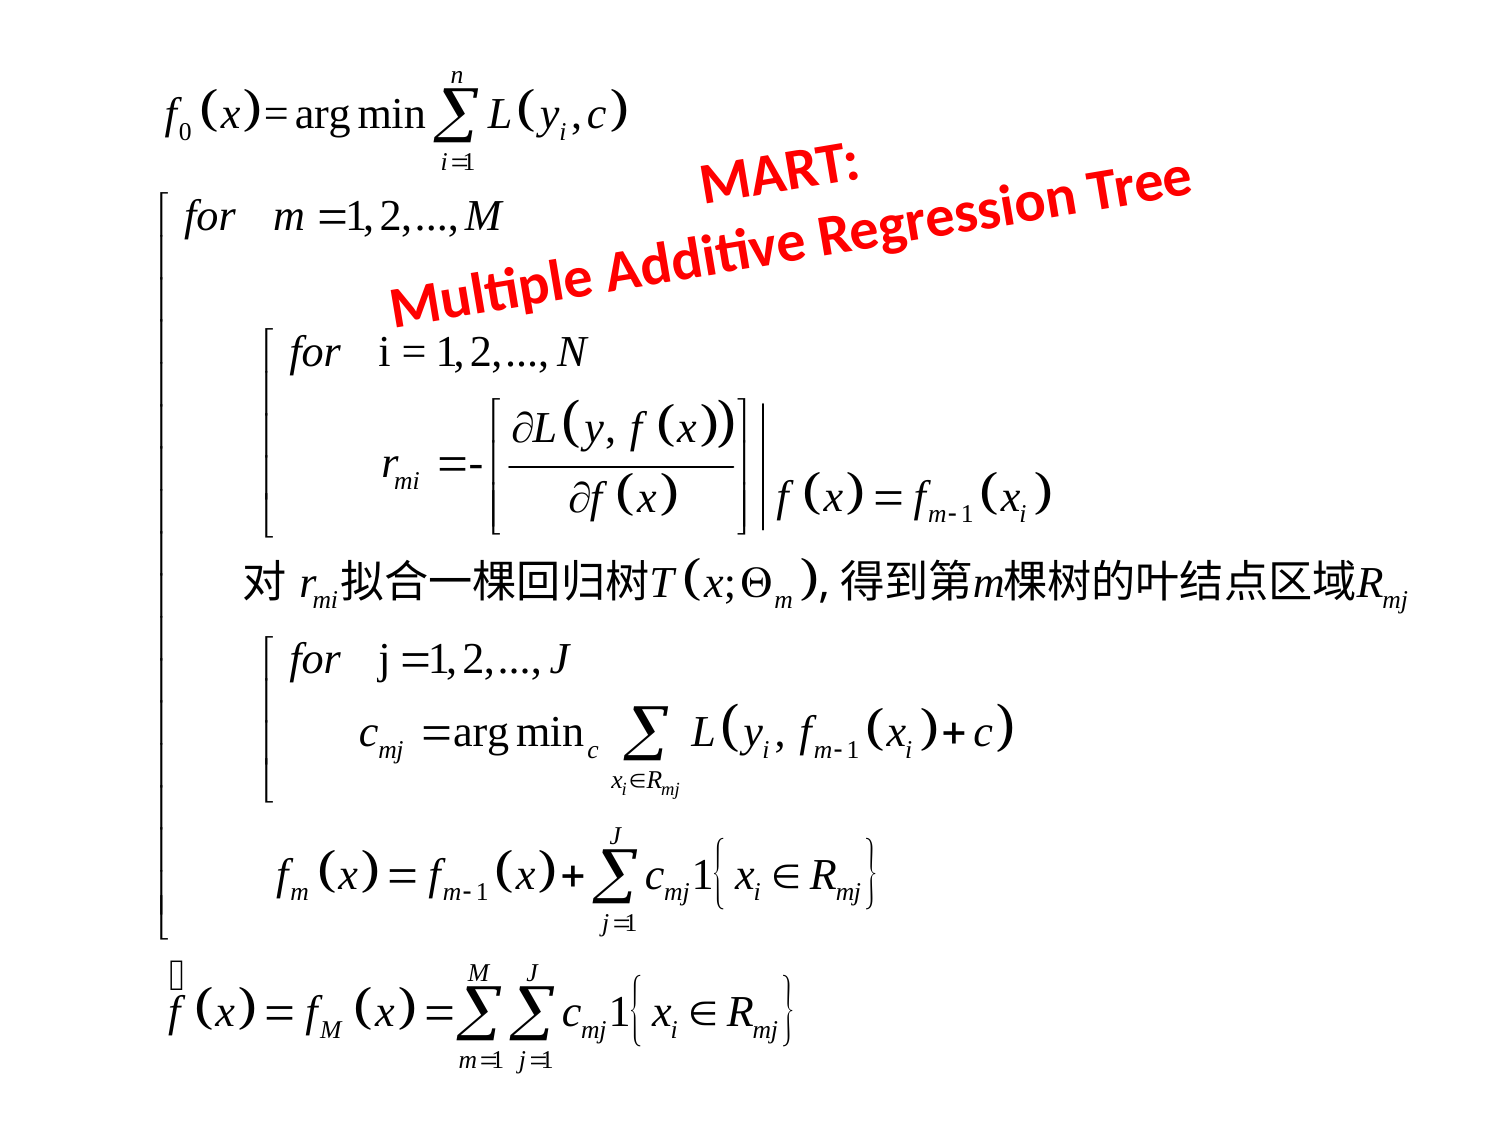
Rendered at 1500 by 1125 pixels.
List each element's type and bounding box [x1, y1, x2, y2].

text_box [149, 54, 1421, 1083]
